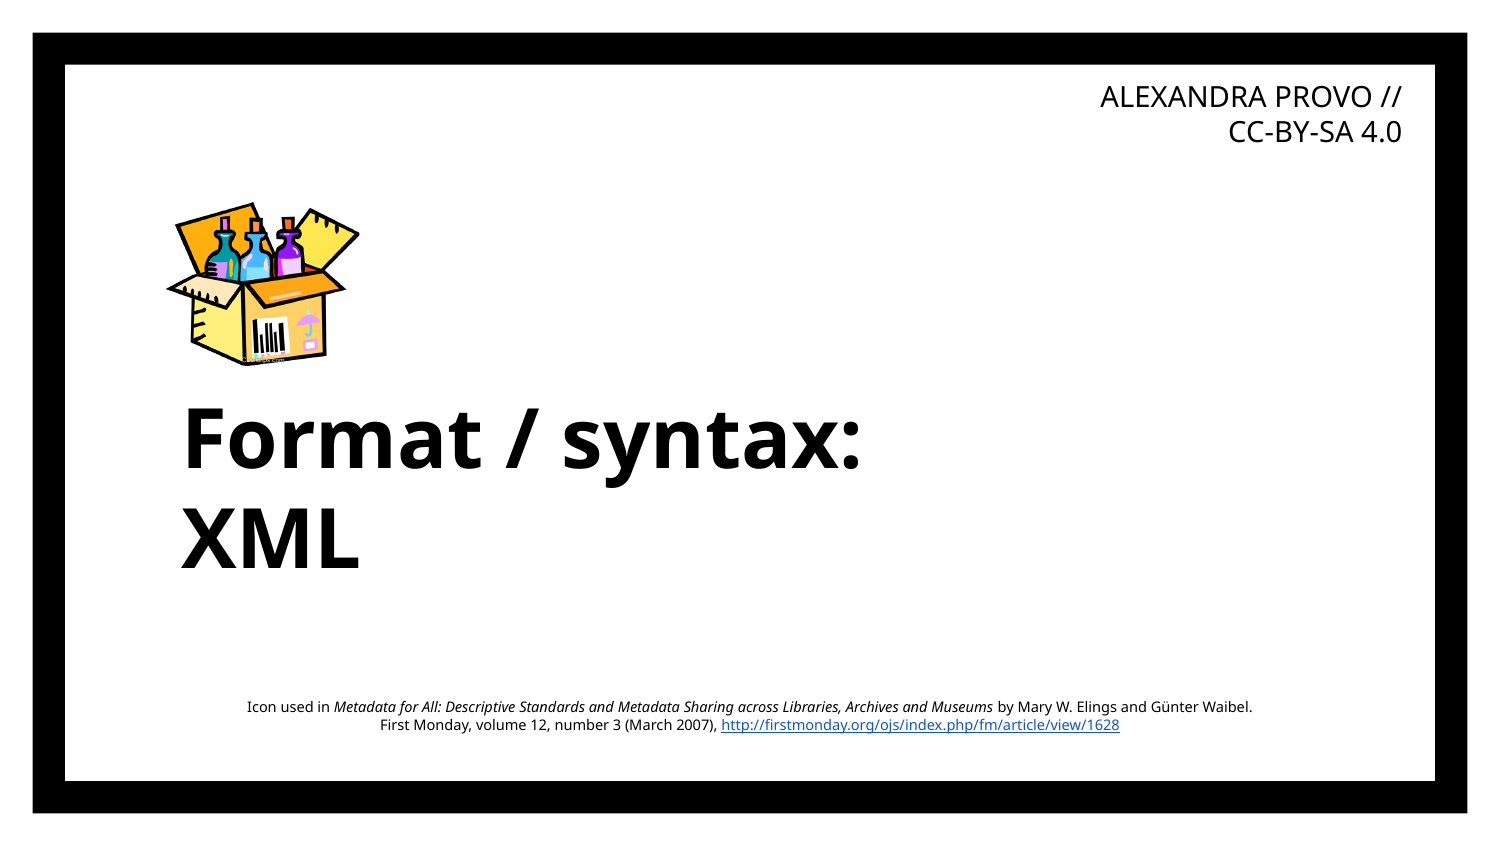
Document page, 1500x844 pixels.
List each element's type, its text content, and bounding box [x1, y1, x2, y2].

title Format / syntax: XML [166, 409, 979, 600]
text_box Icon used in Metadata for All: Descriptive Standards and Metadata Sharing across Libraries, Archives and Museums by Mary W. Elings and Günter Waibel. First Monday, volume 12, number 3 (March 2007), http://firstmonday.org/ojs/index.php/fm/article/view/1628 [227, 683, 1273, 767]
picture [165, 202, 360, 366]
